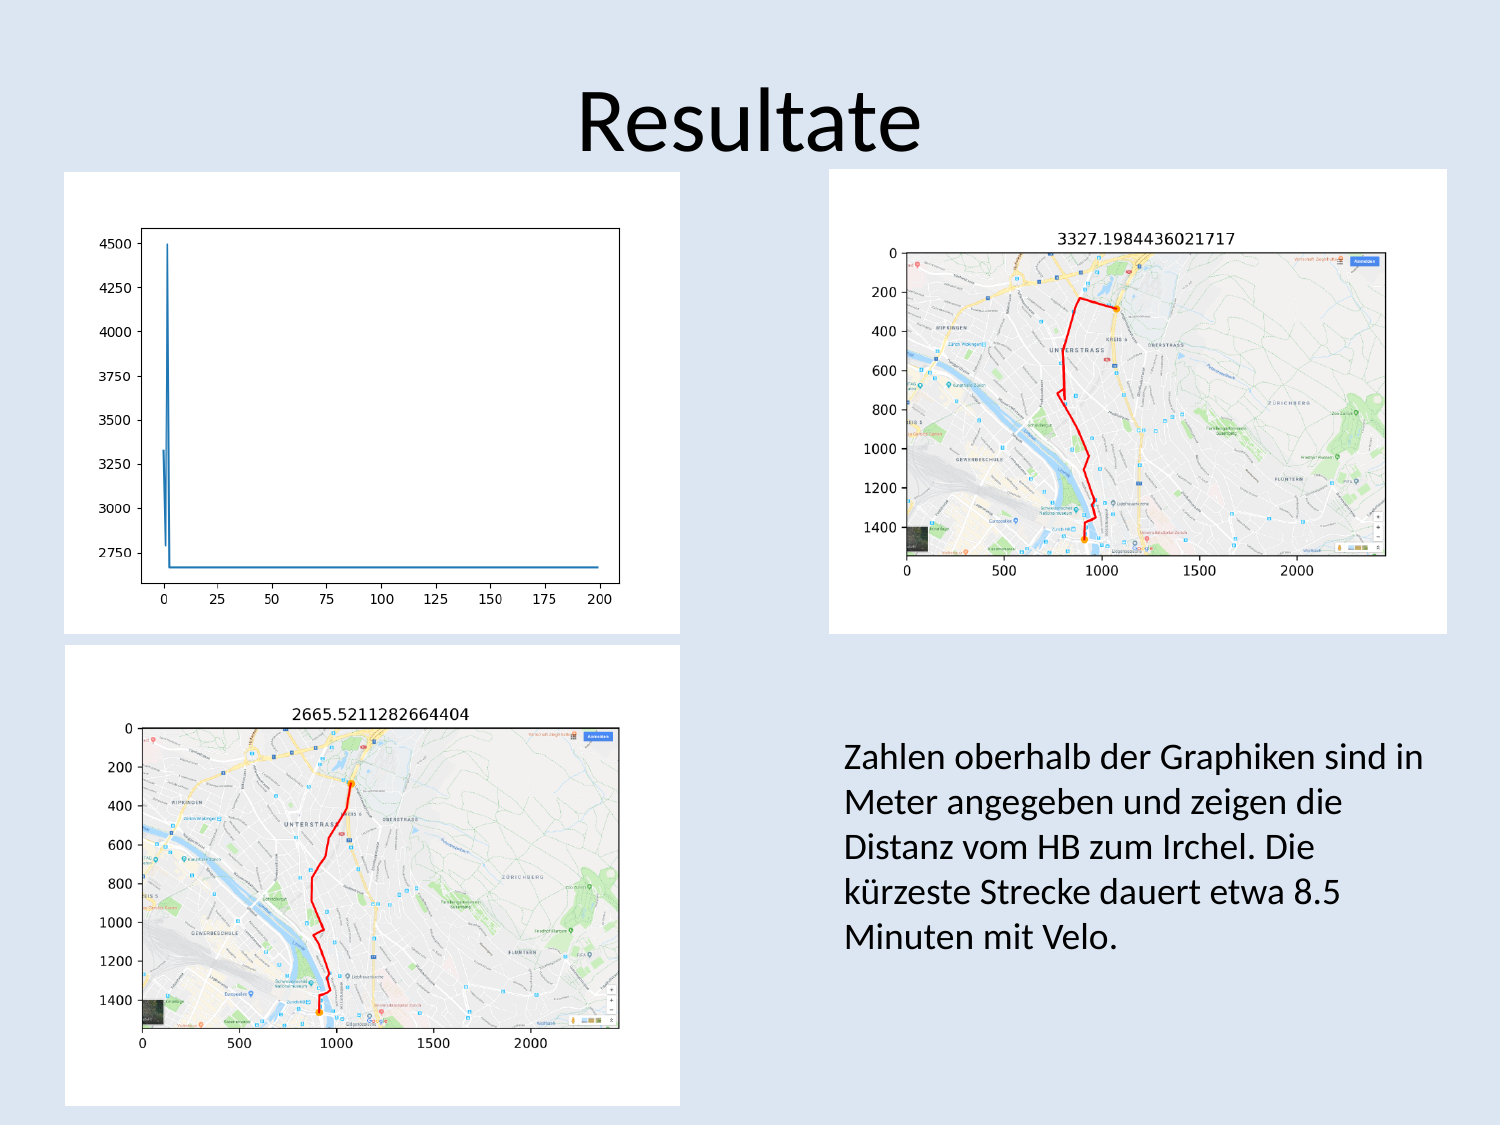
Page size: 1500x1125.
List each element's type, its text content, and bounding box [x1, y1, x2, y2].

picture [65, 645, 680, 1107]
title Resultate [75, 20, 1425, 209]
picture [828, 169, 1448, 634]
picture [64, 172, 680, 634]
text_box Zahlen oberhalb der Graphiken sind in Meter angegeben und zeigen die Distanz vom HB zum Irchel. Die kürzeste Strecke dauert etwa 8.5 Minuten mit Velo. [829, 724, 1447, 964]
